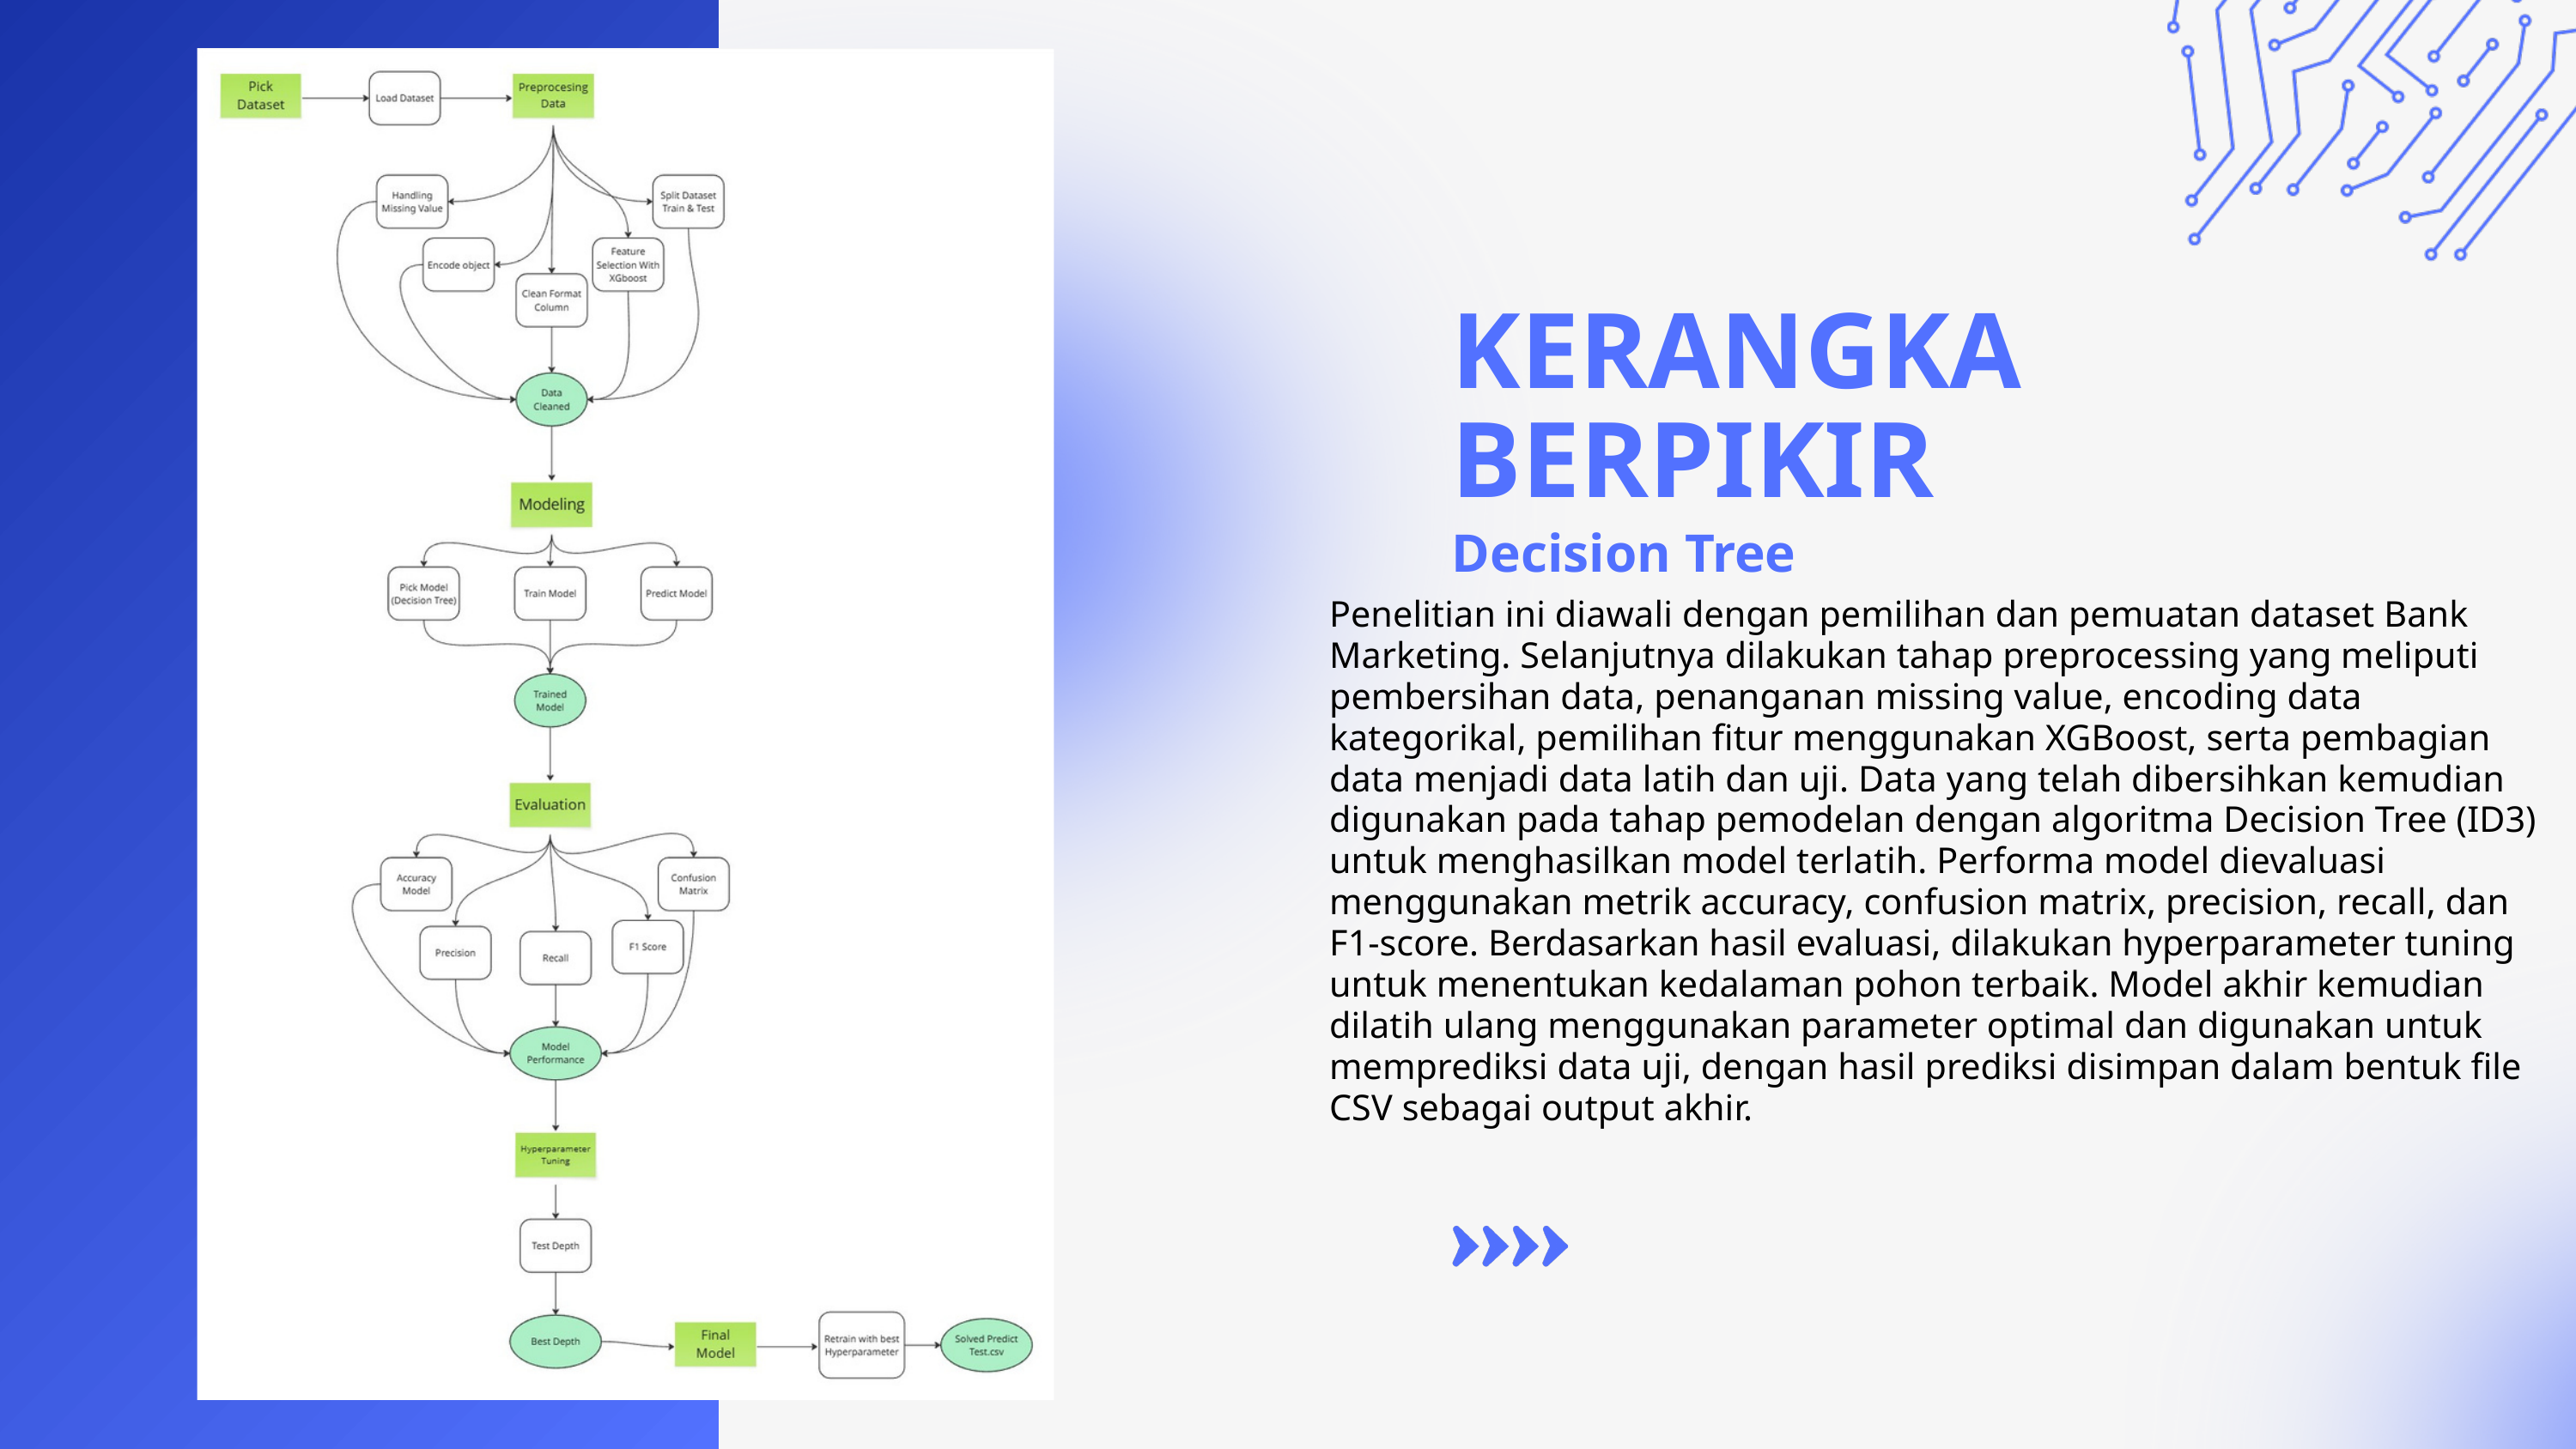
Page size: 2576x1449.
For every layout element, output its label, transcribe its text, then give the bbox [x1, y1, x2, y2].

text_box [0, 0, 720, 1449]
text_box [2166, 0, 2576, 263]
text_box [1451, 1224, 1569, 1269]
text_box KERANGKA BERPIKIR [1451, 300, 2310, 519]
text_box [726, 48, 1054, 1401]
text_box [2120, 925, 2576, 1449]
text_box Decision Tree [1451, 528, 2228, 583]
text_box [726, 0, 1569, 1104]
text_box Penelitian ini diawali dengan pemilihan dan pemuatan dataset Bank Marketing. Selanjutnya dilakukan tahap preprocessing yang meliputi pembersihan data, penanganan missing value, encoding data kategorikal, pemilihan fitur menggunakan XGBoost, serta pembagian data menjadi data latih dan uji. Data yang telah dibersihkan kemudian digunakan pada tahap pemodelan dengan algoritma Decision Tree (ID3) untuk menghasilkan model terlatih. Performa model dievaluasi menggunakan metrik accuracy, confusion matrix, precision, recall, dan F1-score. Berdasarkan hasil evaluasi, dilakukan hyperparameter tuning untuk menentukan kedalaman pohon terbaik. Model akhir kemudian dilatih ulang menggunakan parameter optimal dan digunakan untuk memprediksi data uji, dengan hasil prediksi disimpan dalam bentuk file CSV sebagai output akhir. [1329, 592, 2548, 1128]
